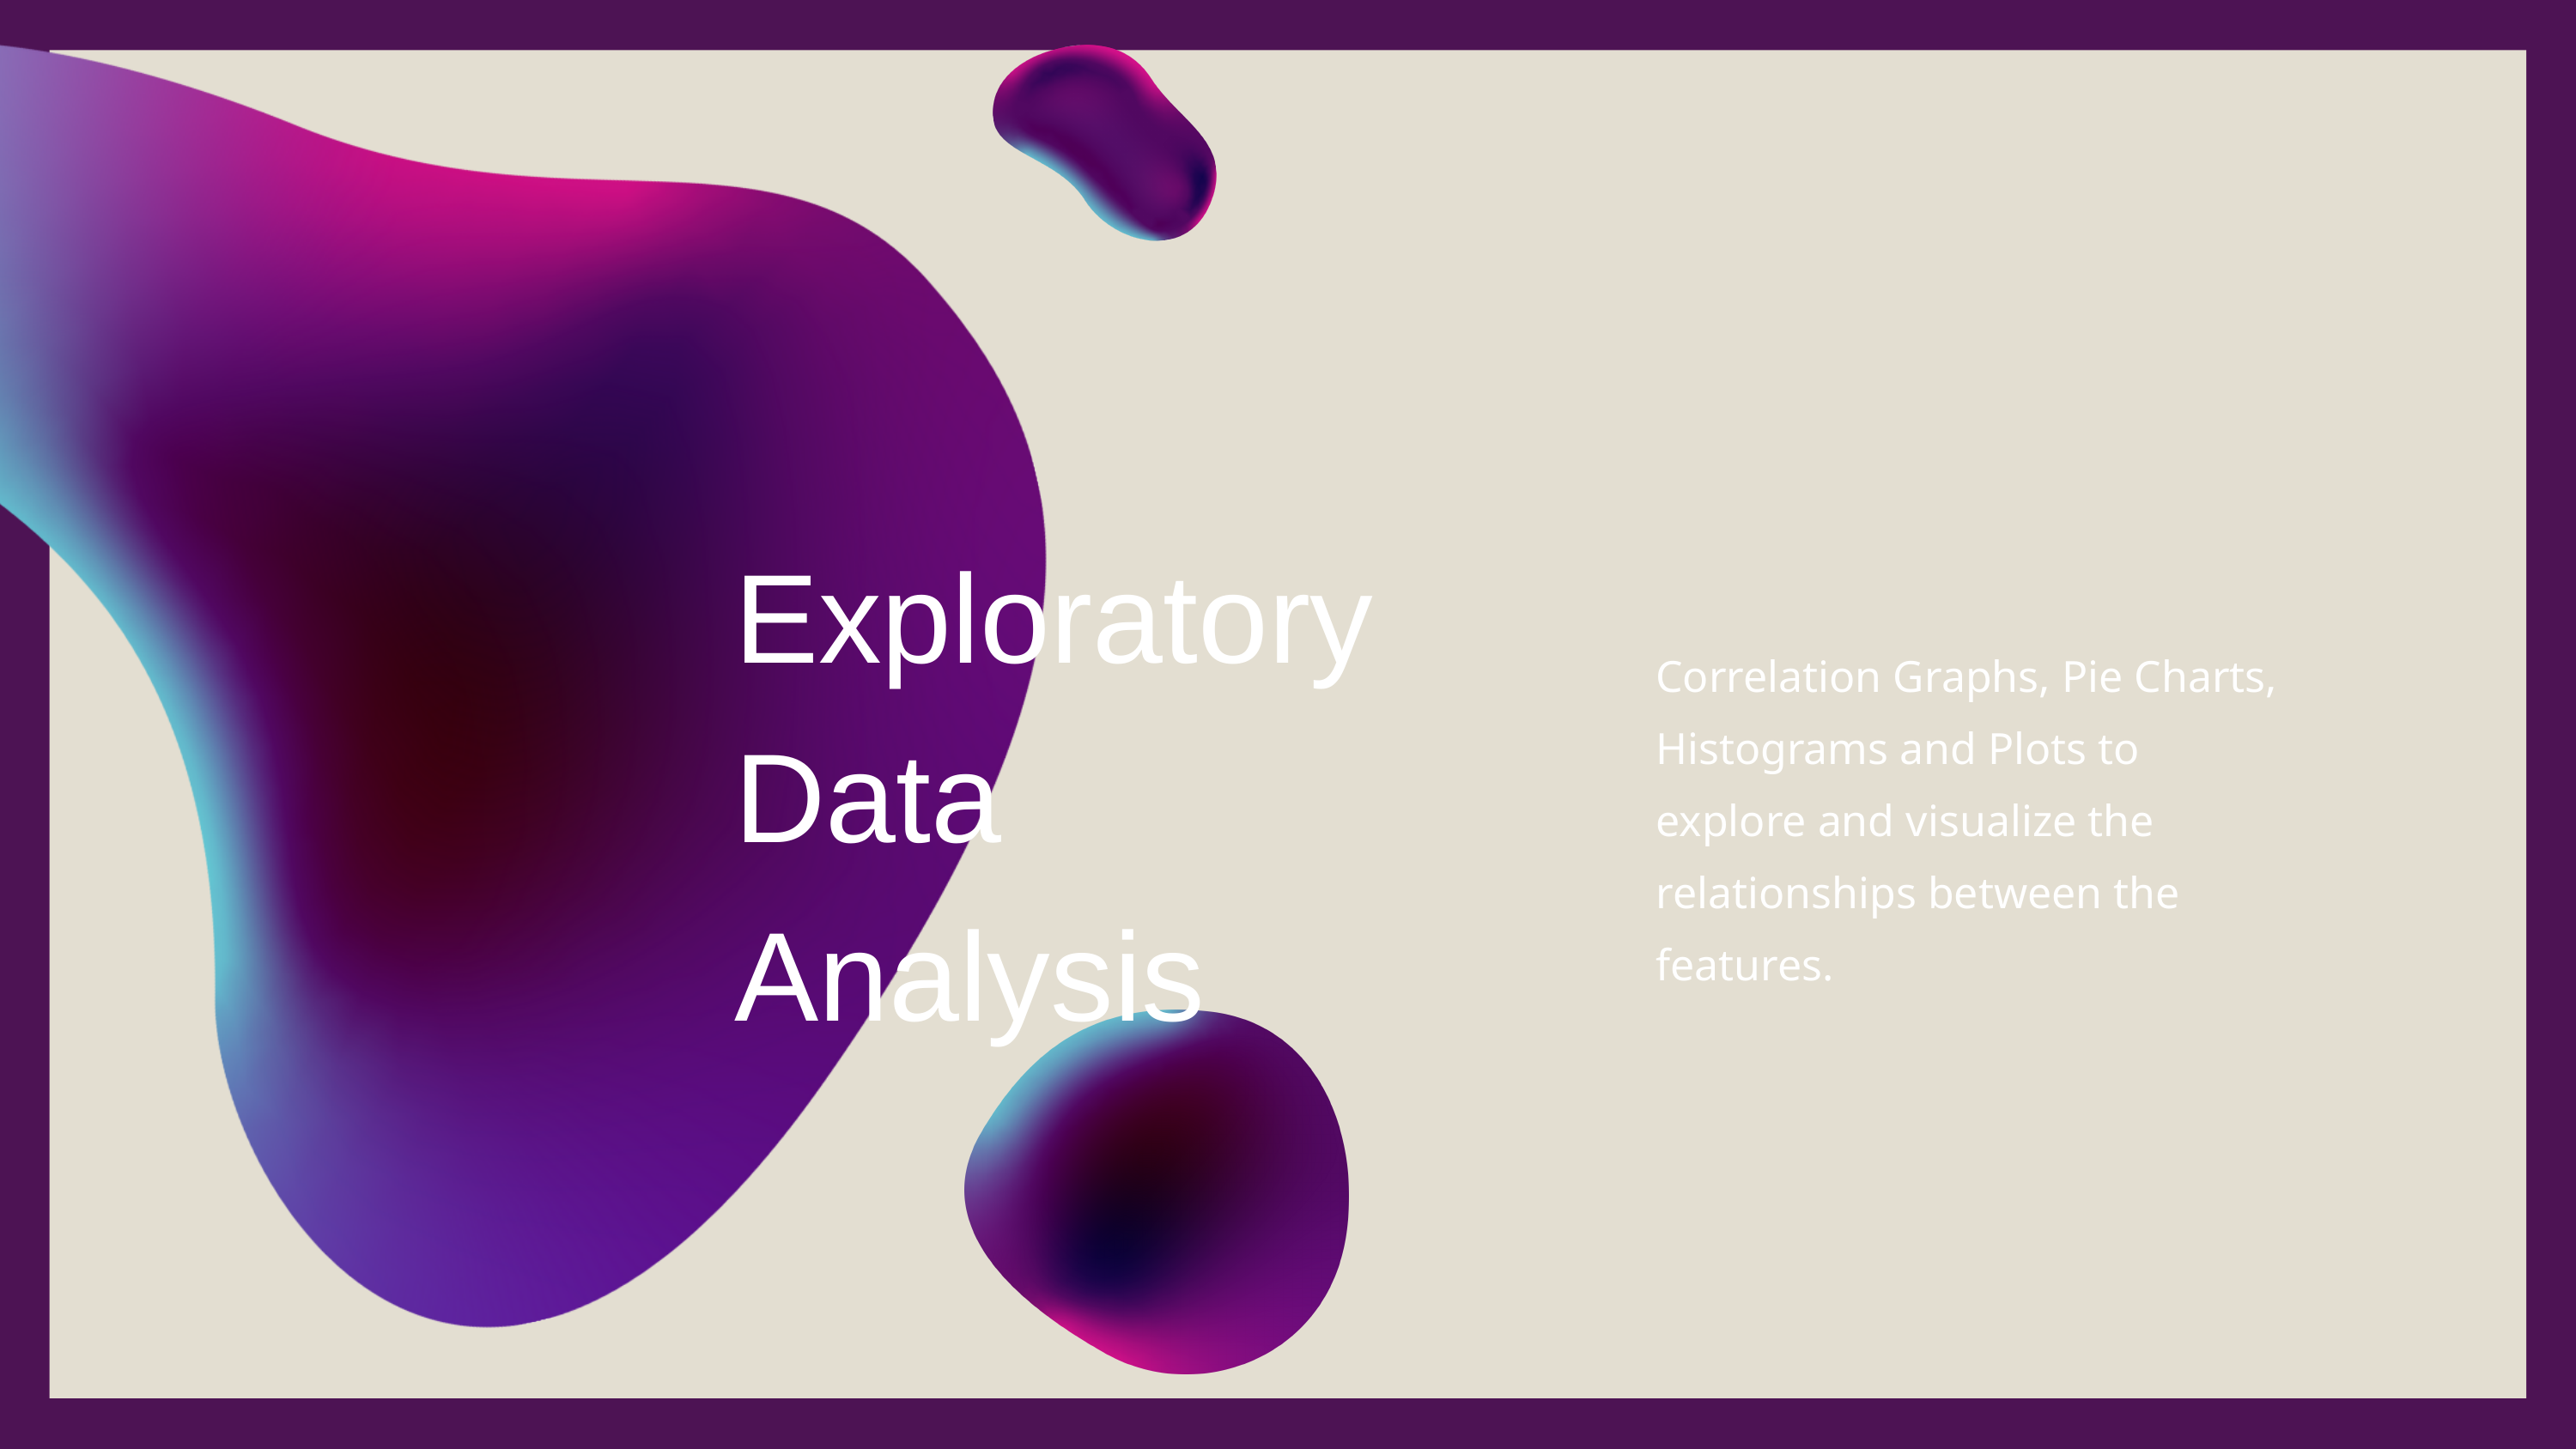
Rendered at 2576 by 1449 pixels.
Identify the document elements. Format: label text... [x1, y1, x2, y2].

picture [0, 0, 1349, 1445]
text_box Exploratory Data Analysis [1135, 509, 1482, 1047]
text_box Correlation Graphs, Pie Charts, Histograms and Plots to explore and visualize the relationships between the features. [1656, 628, 2294, 990]
